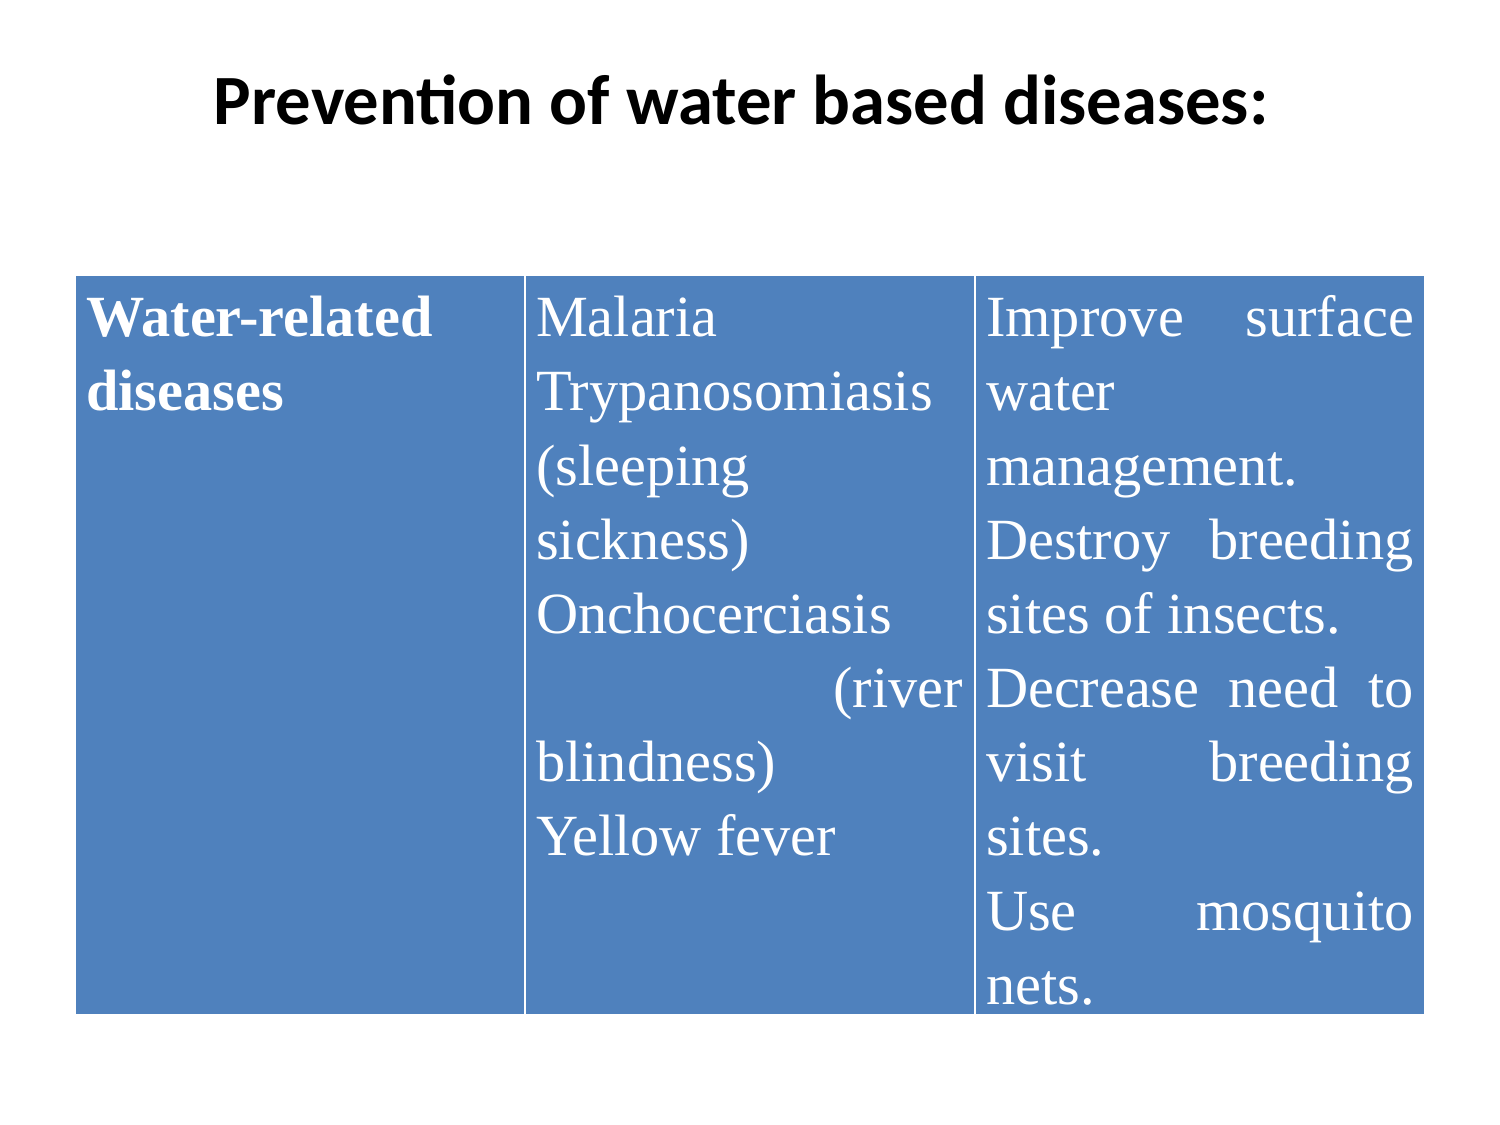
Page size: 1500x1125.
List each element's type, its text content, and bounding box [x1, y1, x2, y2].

title Prevention of water based diseases: [75, 45, 1425, 233]
table_header Improve surface water management. Destroy breeding sites of insects. Decrease need to visit breeding sites. Use mosquito nets. [976, 276, 1424, 1014]
table_header Water-related diseases [76, 276, 524, 1014]
table_header Malaria Trypanosomiasis (sleeping sickness) Onchocerciasis (river blindness) Yellow fever [526, 276, 974, 1014]
